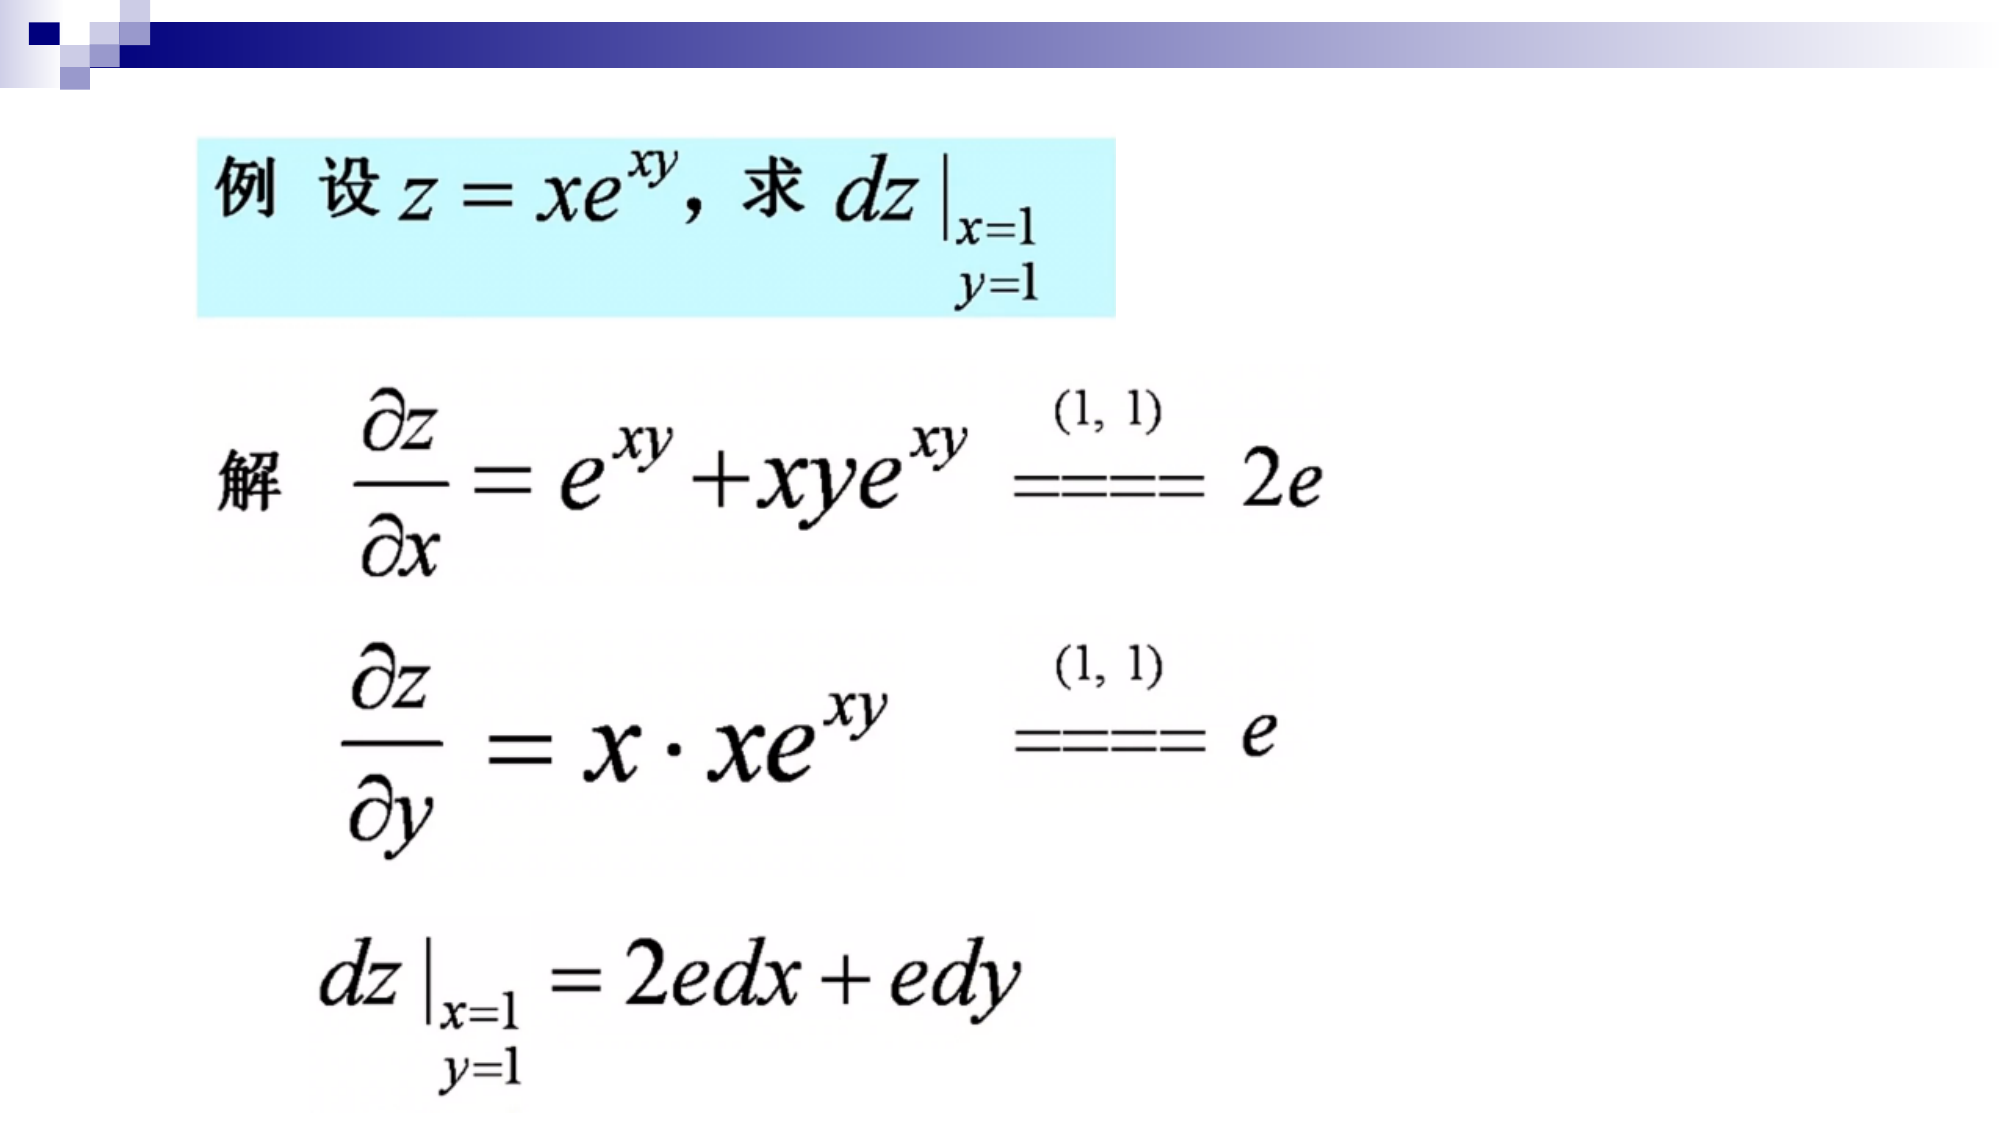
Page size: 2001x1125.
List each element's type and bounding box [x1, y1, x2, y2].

picture [309, 629, 905, 880]
picture [999, 615, 1314, 808]
picture [193, 125, 1116, 329]
picture [999, 364, 1330, 536]
picture [193, 358, 977, 586]
picture [309, 916, 530, 1113]
picture [531, 911, 1035, 1050]
